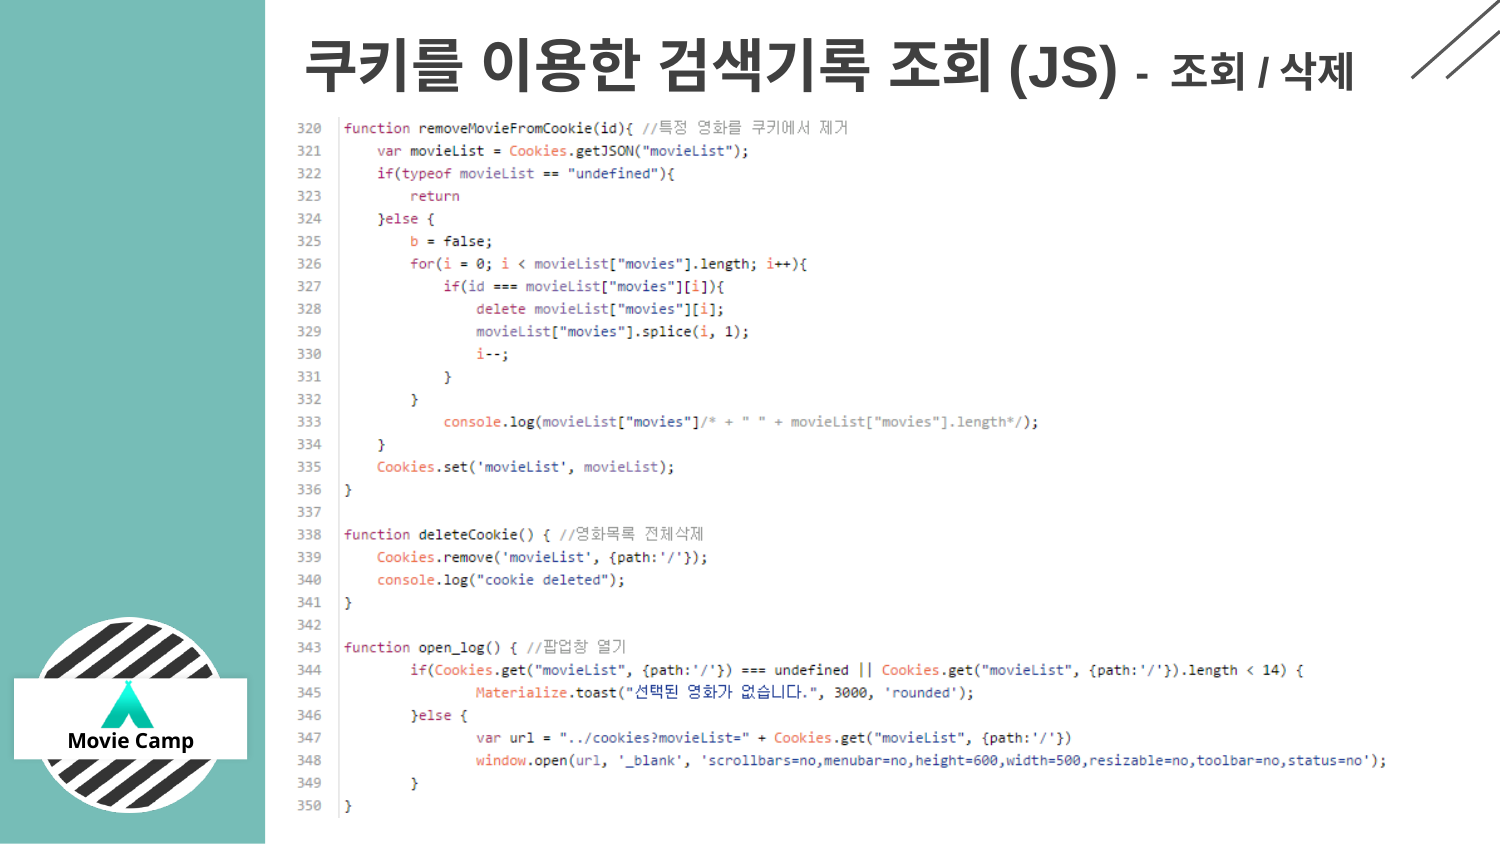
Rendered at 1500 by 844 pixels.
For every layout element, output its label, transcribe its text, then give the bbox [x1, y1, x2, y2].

picture [31, 760, 227, 813]
picture [292, 116, 1395, 818]
title 쿠키를 이용한 검색기록 조회(JS) - 조회/삭제 [289, 0, 1500, 129]
picture [98, 679, 155, 729]
text_box Movie Camp [15, 720, 247, 760]
picture [31, 617, 227, 678]
